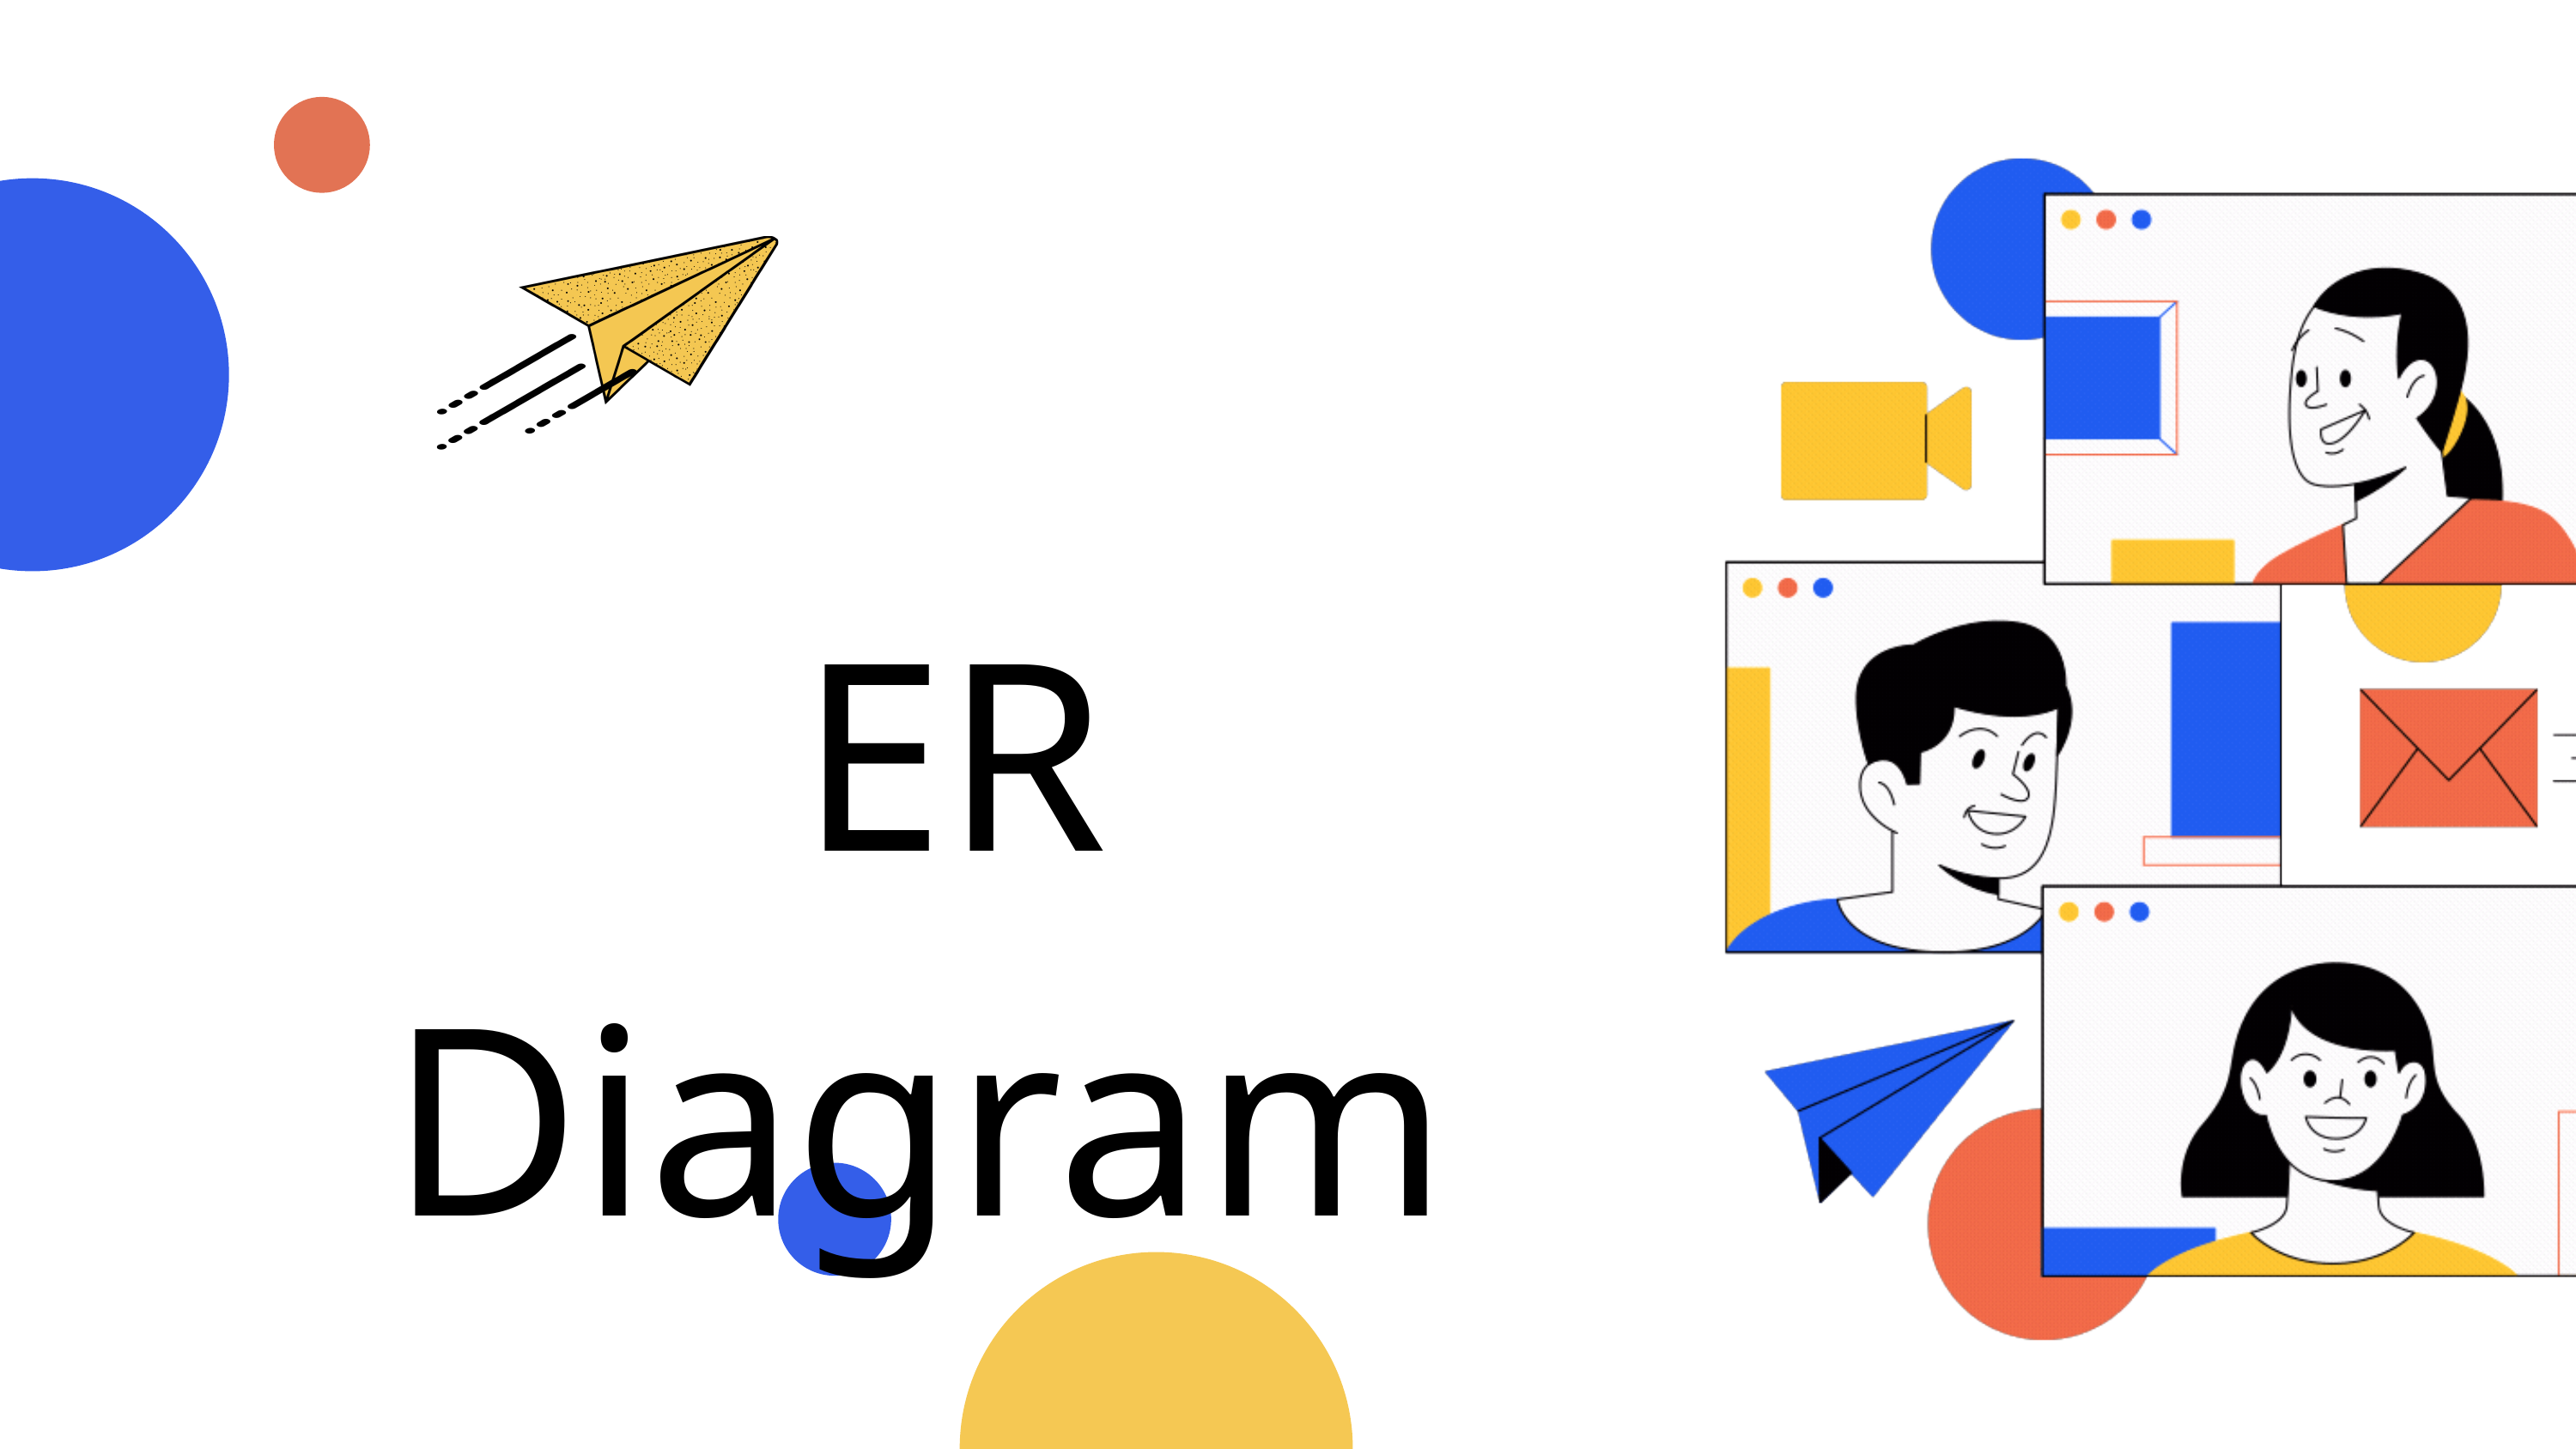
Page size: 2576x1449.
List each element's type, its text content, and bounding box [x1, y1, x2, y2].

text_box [959, 1252, 1353, 1449]
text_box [0, 178, 229, 572]
text_box ER Diagram [321, 537, 1585, 1269]
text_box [777, 1162, 892, 1276]
picture [1700, 144, 2576, 1397]
text_box [436, 236, 779, 450]
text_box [273, 96, 371, 193]
